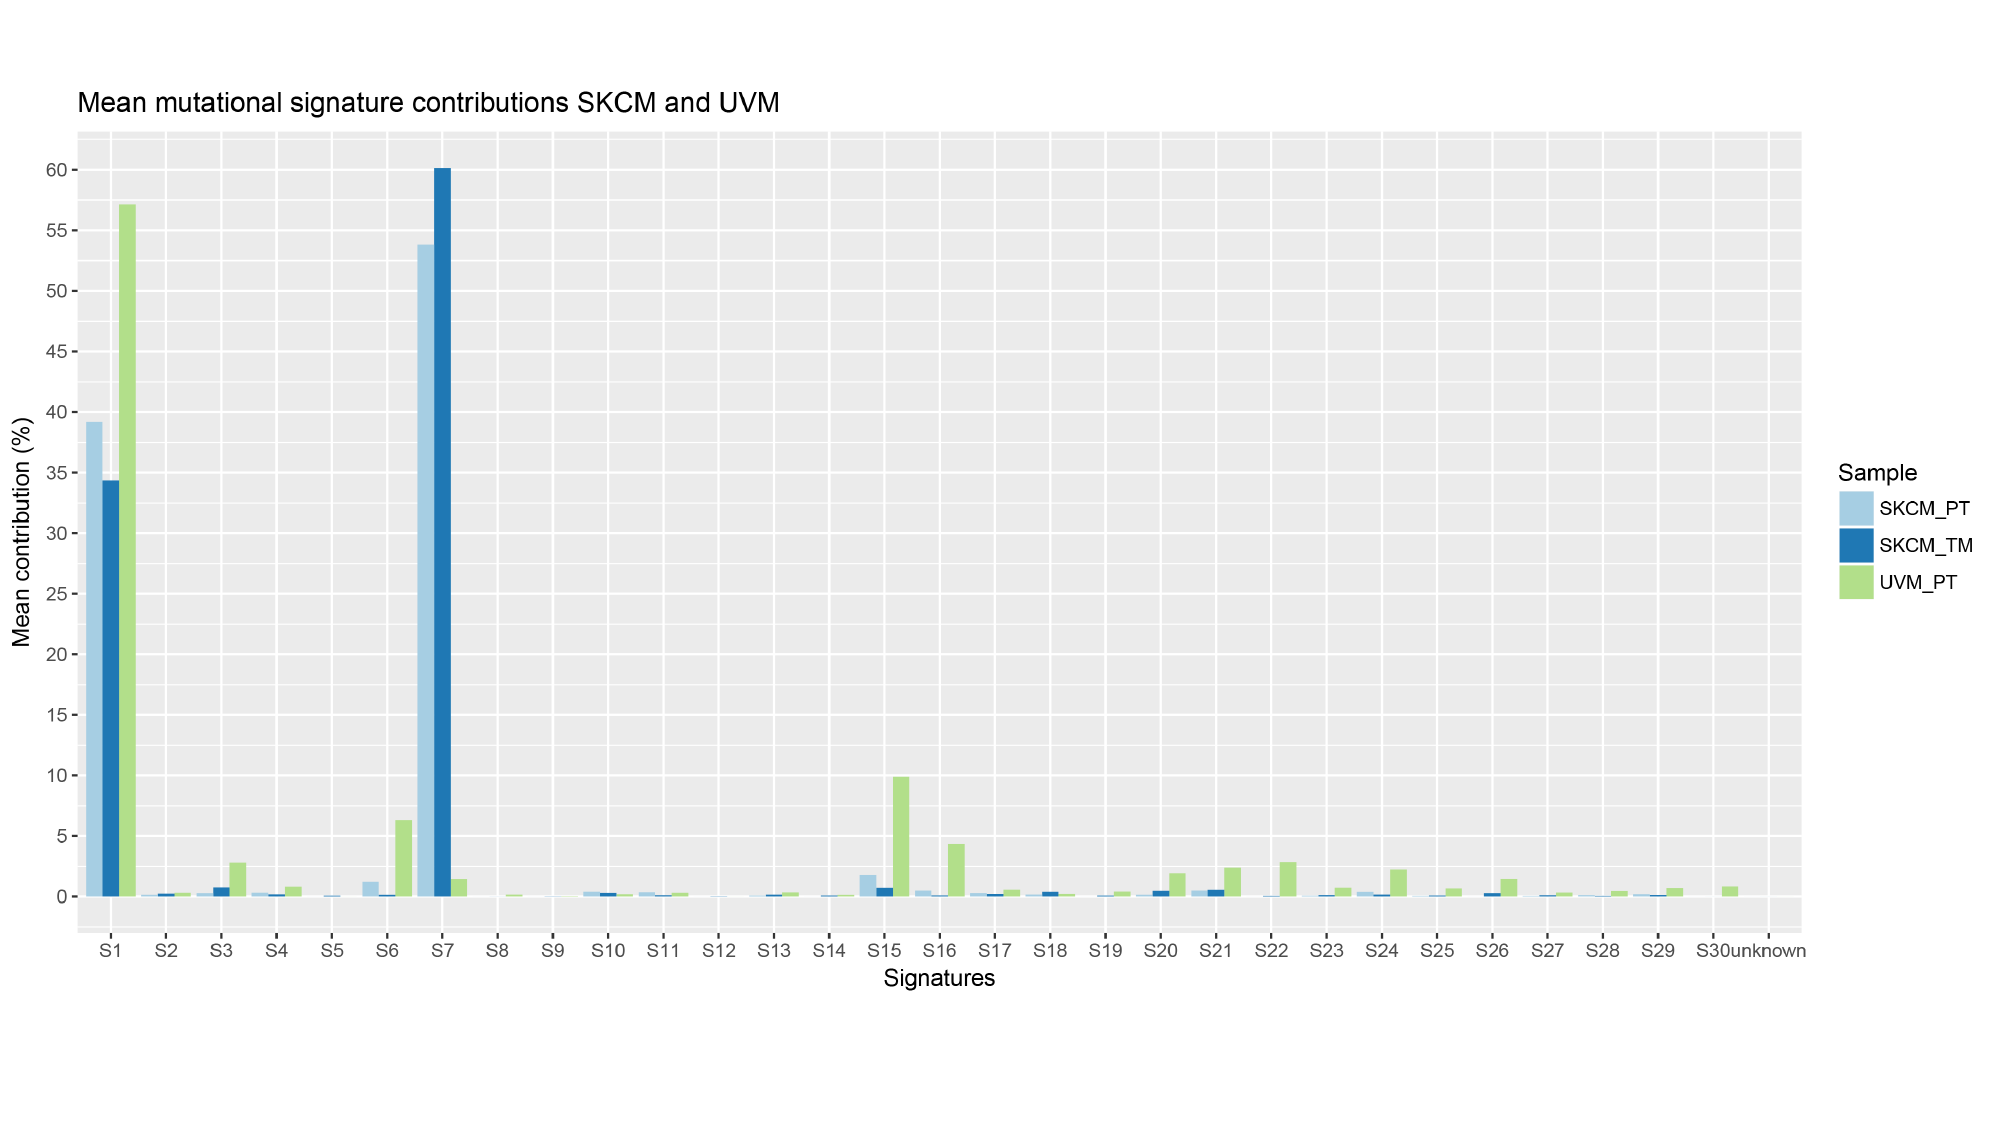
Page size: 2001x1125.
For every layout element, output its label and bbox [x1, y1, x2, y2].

picture [0, 80, 1997, 1003]
